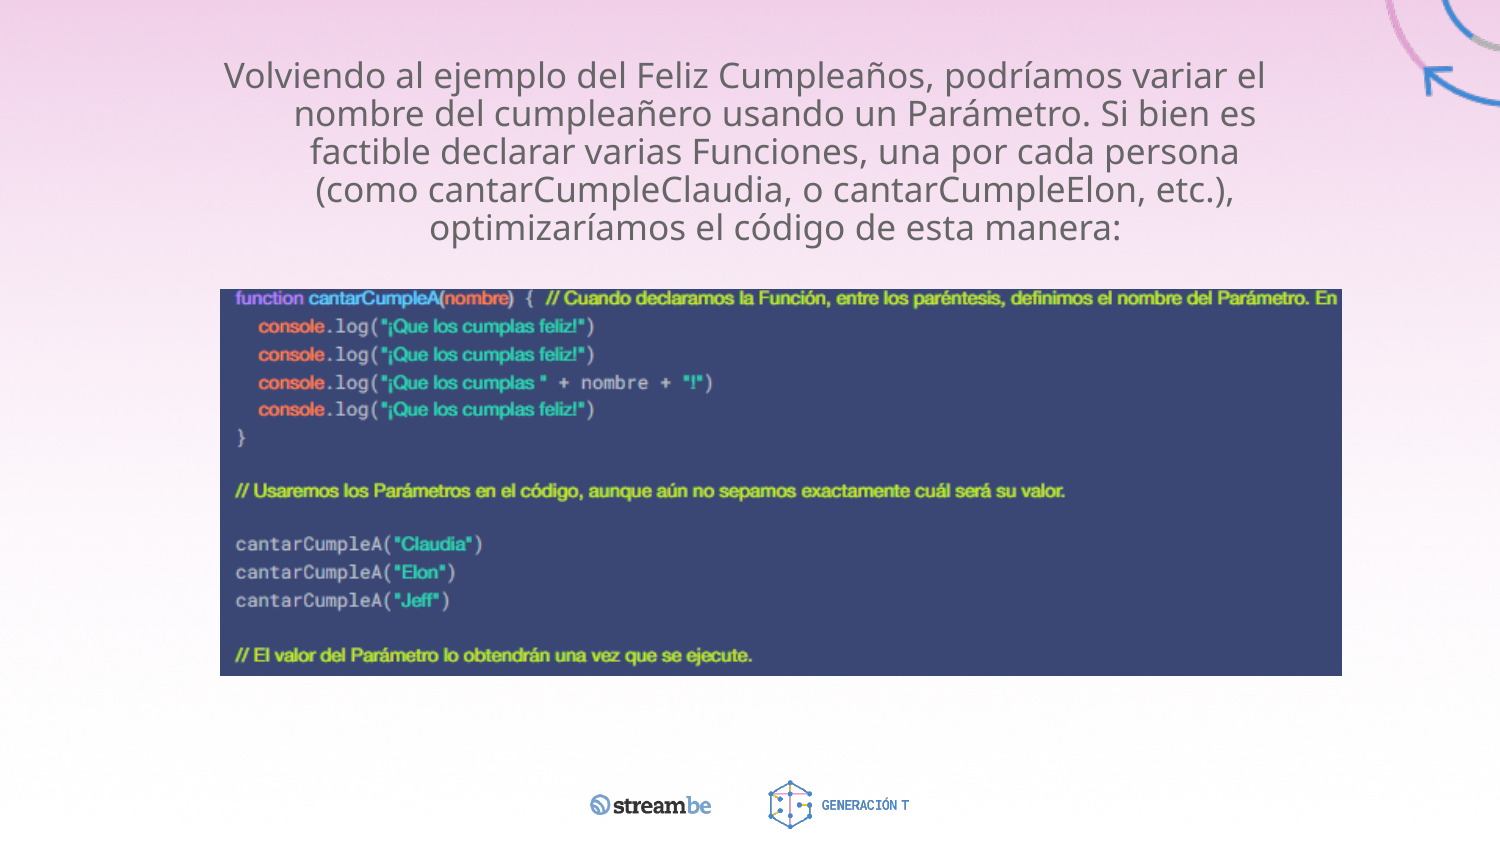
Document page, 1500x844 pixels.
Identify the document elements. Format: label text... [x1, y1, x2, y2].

subtitle Volviendo al ejemplo del Feliz Cumpleaños, podríamos variar el nombre del cumpleañero usando un Parámetro. Si bien es factible declarar varias Funciones, una por cada persona (como cantarCumpleClaudia, o cantarCumpleElon, etc.), optimizaríamos el código de esta manera: [175, 52, 1301, 257]
picture [0, 0, 1500, 844]
